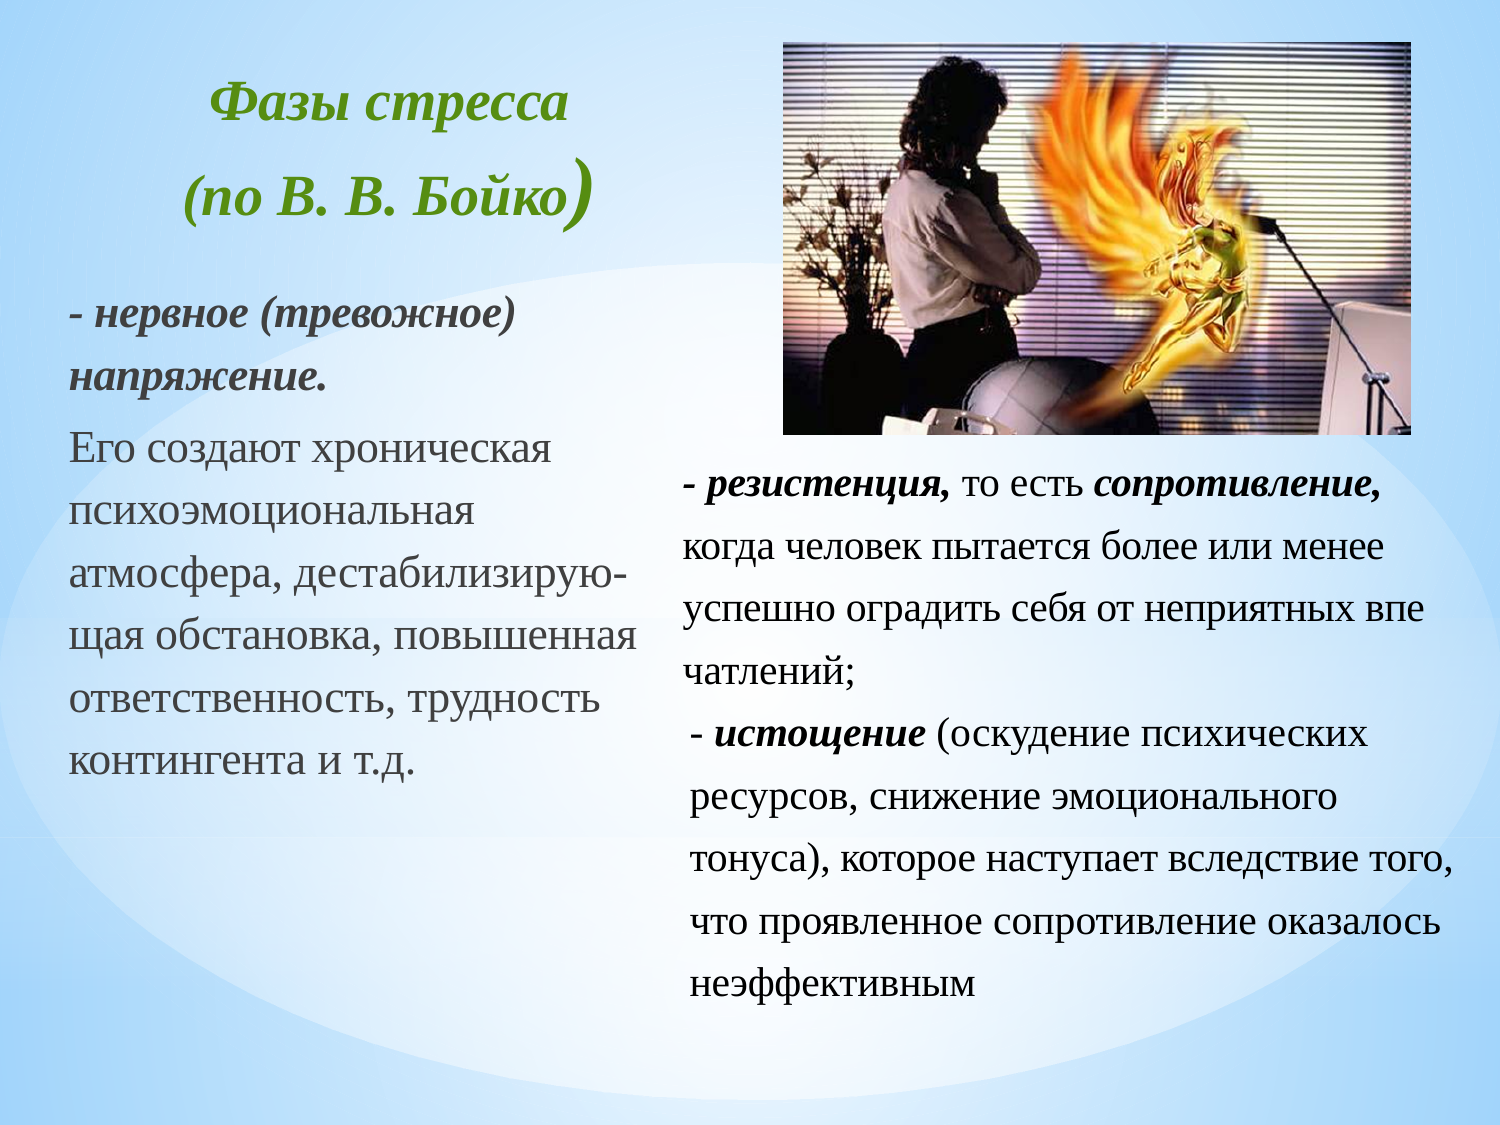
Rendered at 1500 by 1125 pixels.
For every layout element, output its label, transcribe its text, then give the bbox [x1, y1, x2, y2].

picture [782, 42, 1411, 435]
title Фазы стресса (по В. В. Бойко) [76, 54, 703, 268]
text_box - резистенция, то есть сопротивление, когда человек пыта­ется более или менее успешно оградить себя от неприятных впе­чатлений; - истощение (оскудение психических ресурсов, снижение эмоционального тонуса), которое наступает вследствие того, что проявленное сопротивление оказалось неэффективным [667, 435, 1472, 1013]
list - нервное (тревожное) напряжение. Его создают хрониче­ская психоэмоциональная атмосфера, дестабилизирую-щая об­становка, повышенная ответственность, трудность контингента и т.д. [53, 267, 668, 905]
